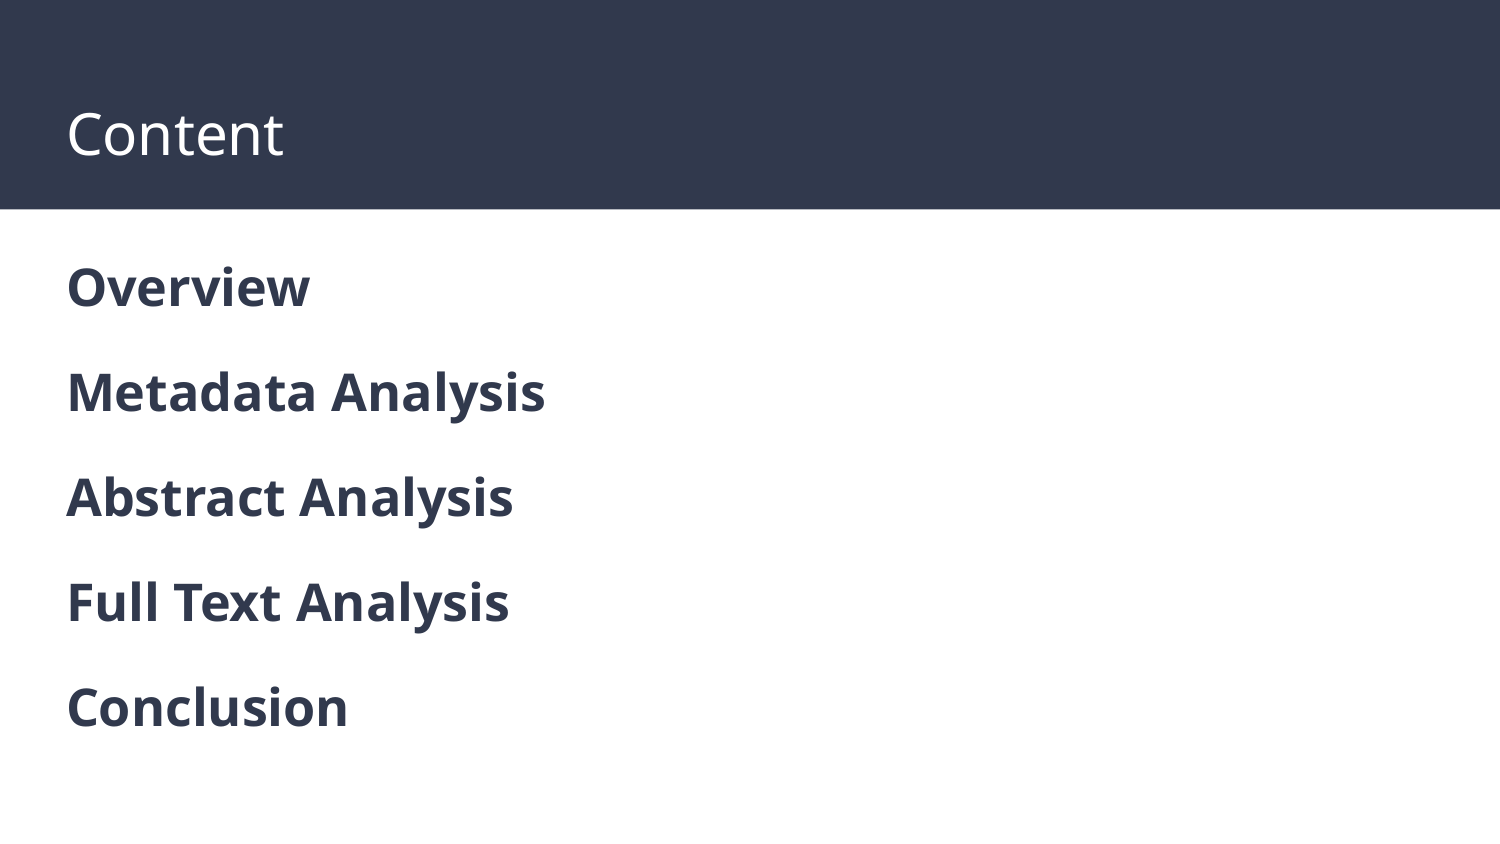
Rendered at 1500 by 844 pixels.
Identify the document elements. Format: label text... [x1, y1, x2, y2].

list Overview Metadata Analysis Abstract Analysis Full Text Analysis Conclusion [51, 230, 973, 735]
title Content [51, 82, 1449, 185]
